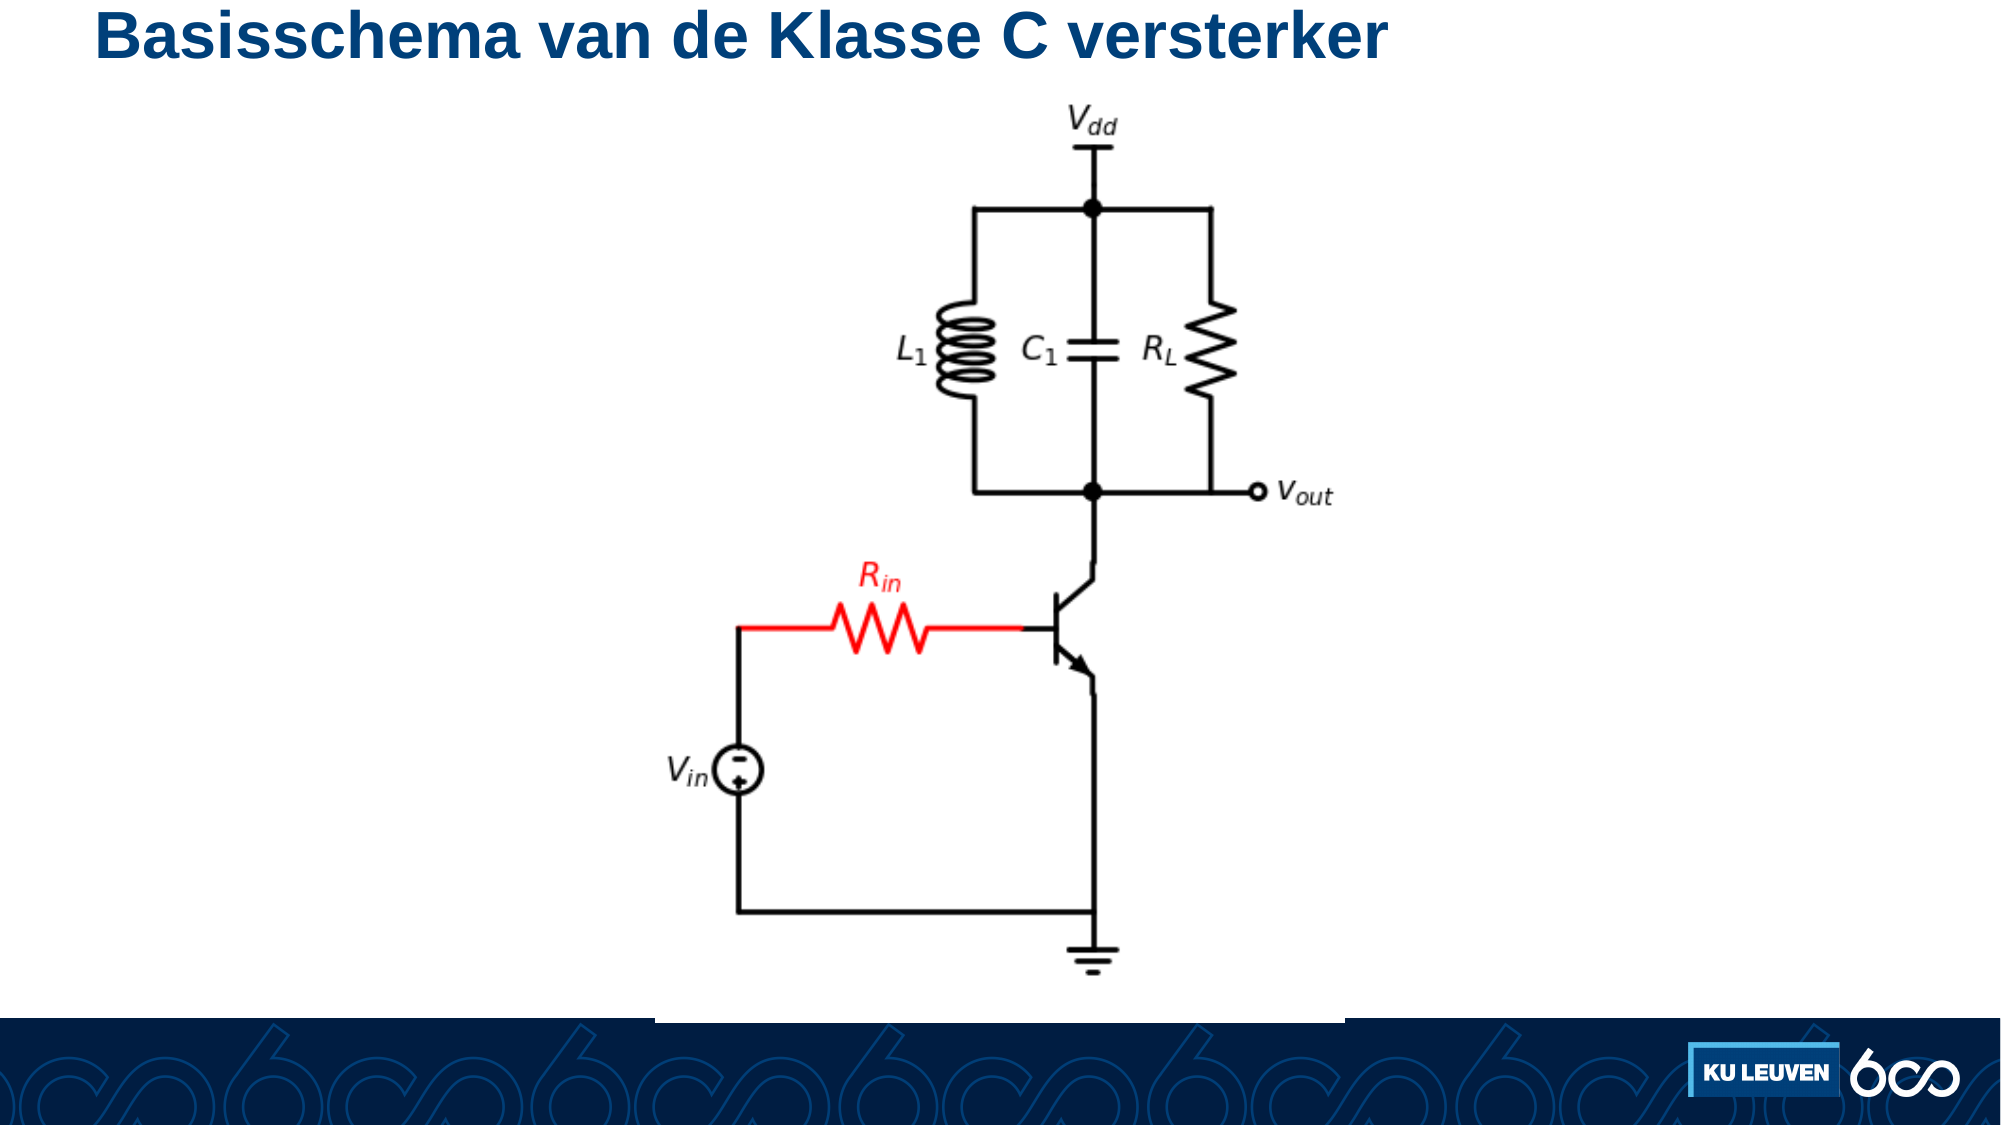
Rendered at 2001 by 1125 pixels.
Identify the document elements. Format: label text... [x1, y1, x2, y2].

title Basisschema van de Klasse C versterker [94, 0, 1906, 108]
picture [0, 92, 2001, 1125]
